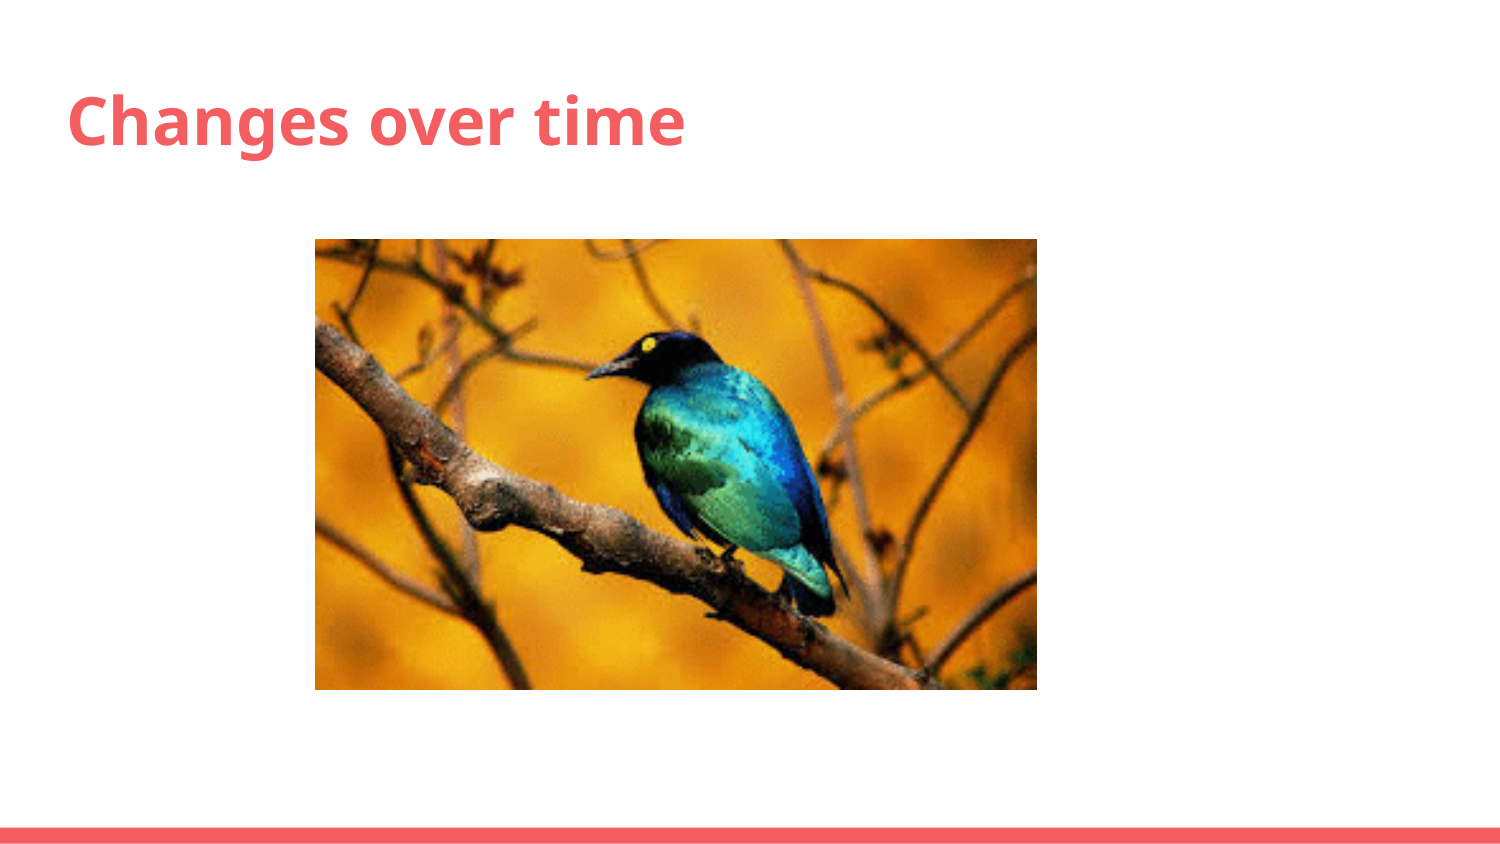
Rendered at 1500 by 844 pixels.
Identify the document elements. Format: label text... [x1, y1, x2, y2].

title Changes over time [51, 64, 1449, 167]
picture [315, 239, 1037, 690]
